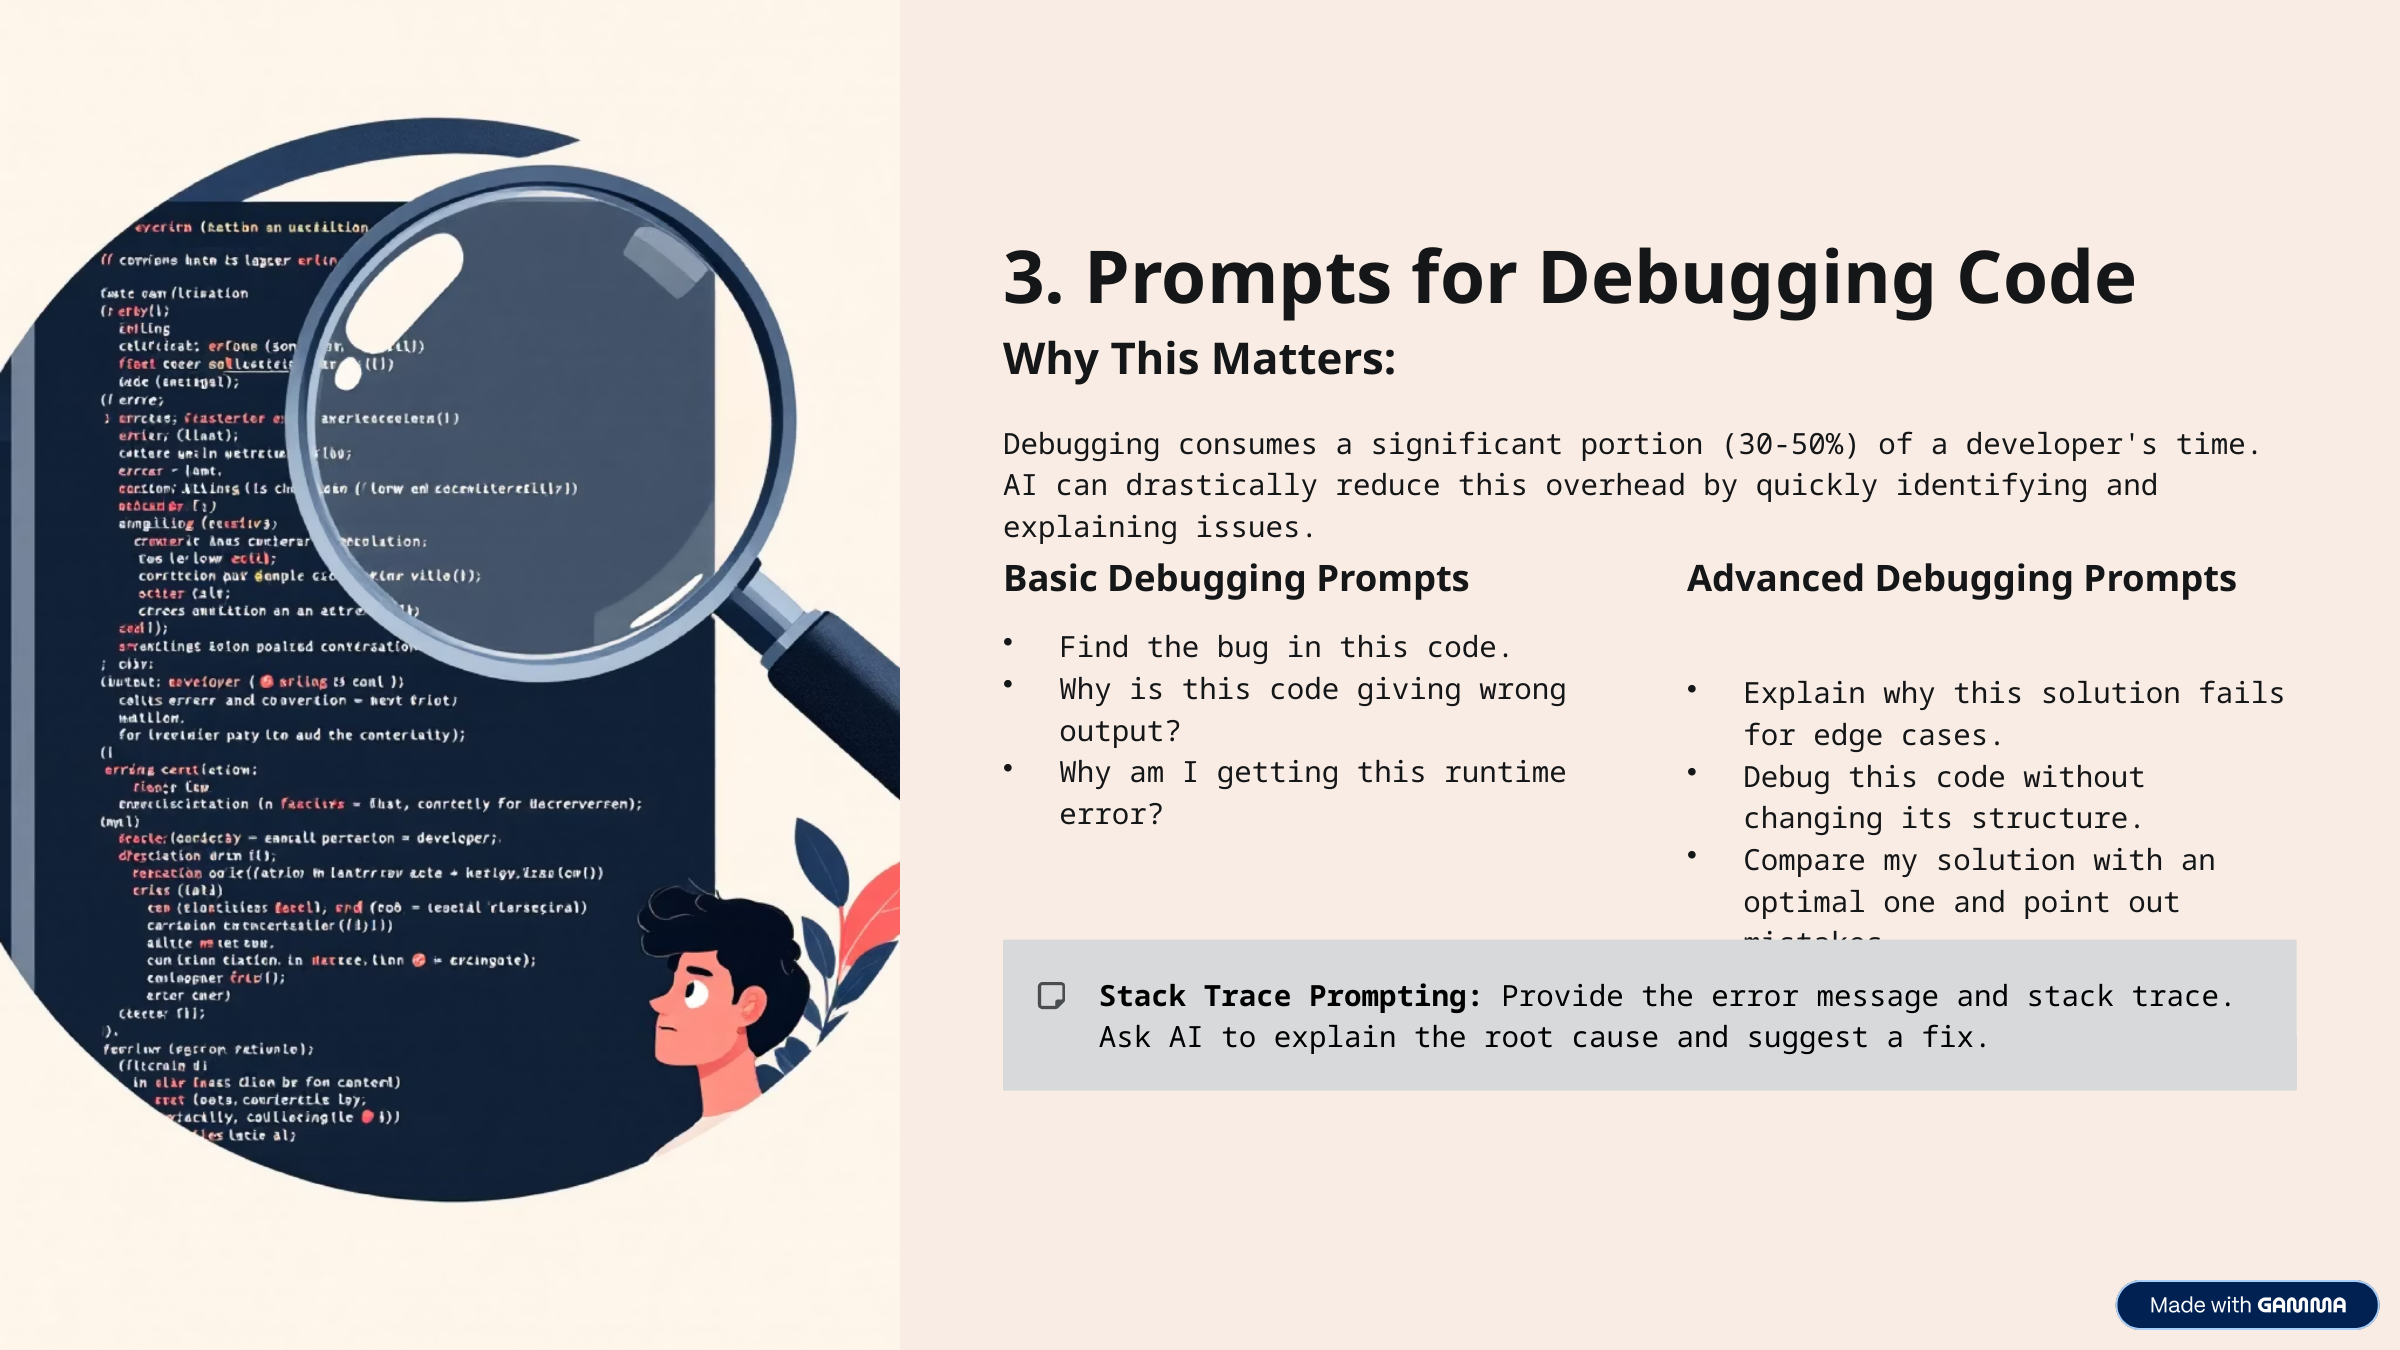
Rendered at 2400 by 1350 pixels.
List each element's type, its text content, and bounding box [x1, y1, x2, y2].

text_box Explain why this solution fails for edge cases. Debug this code without changing its structure. Compare my solution with an optimal one and point out mistakes. [1687, 667, 2298, 922]
text_box Advanced Debugging Prompts [1687, 552, 2298, 645]
text_box 3. Prompts for Debugging Code [1003, 226, 2265, 319]
text_box Debugging consumes a significant portion (30-50%) of a developer's time. AI can drastically reduce this overhead by quickly identifying and explaining issues. [1003, 418, 2297, 503]
text_box Why This Matters: [1003, 327, 1446, 384]
text_box Basic Debugging Prompts [1003, 552, 1527, 599]
text_box [1003, 939, 2297, 1091]
text_box Find the bug in this code. Why is this code giving wrong output? Why am I getting this runtime error? [1003, 621, 1614, 749]
text_box Stack Trace Prompting: Provide the error message and stack trace. Ask AI to explain the root cause and suggest a fix. [1098, 970, 2268, 1055]
picture [1032, 980, 1070, 1011]
picture [0, 0, 900, 1350]
picture [2106, 1271, 2389, 1339]
